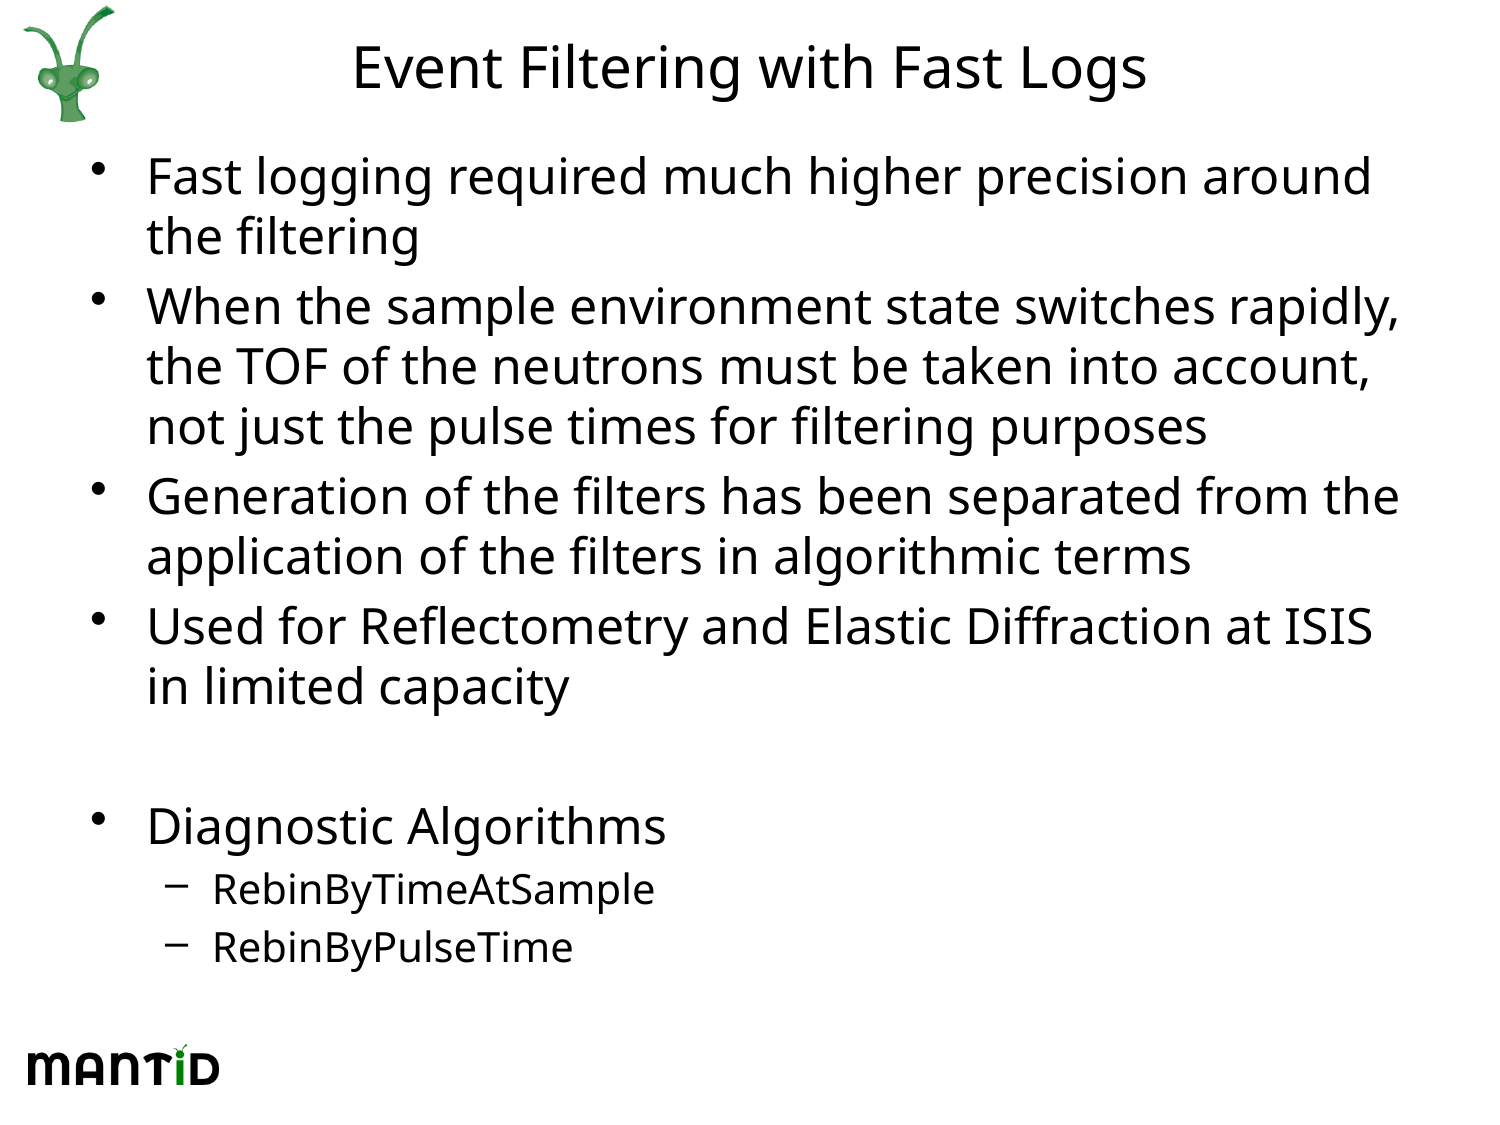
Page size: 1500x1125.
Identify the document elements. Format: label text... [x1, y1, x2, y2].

picture [28, 1044, 219, 1085]
picture [0, 0, 75, 127]
list Fast logging required much higher precision around the filtering When the sample environment state switches rapidly, the TOF of the neutrons must be taken into account, not just the pulse times for filtering purposes Generation of the filters has been separated from the application of the filters in algorithmic terms Used for Reflectometry and Elastic Diffraction at ISIS in limited capacity Diagnostic Algorithms RebinByTimeAtSample RebinByPulseTime [75, 137, 1425, 828]
title Event Filtering with Fast Logs [75, 0, 1425, 137]
